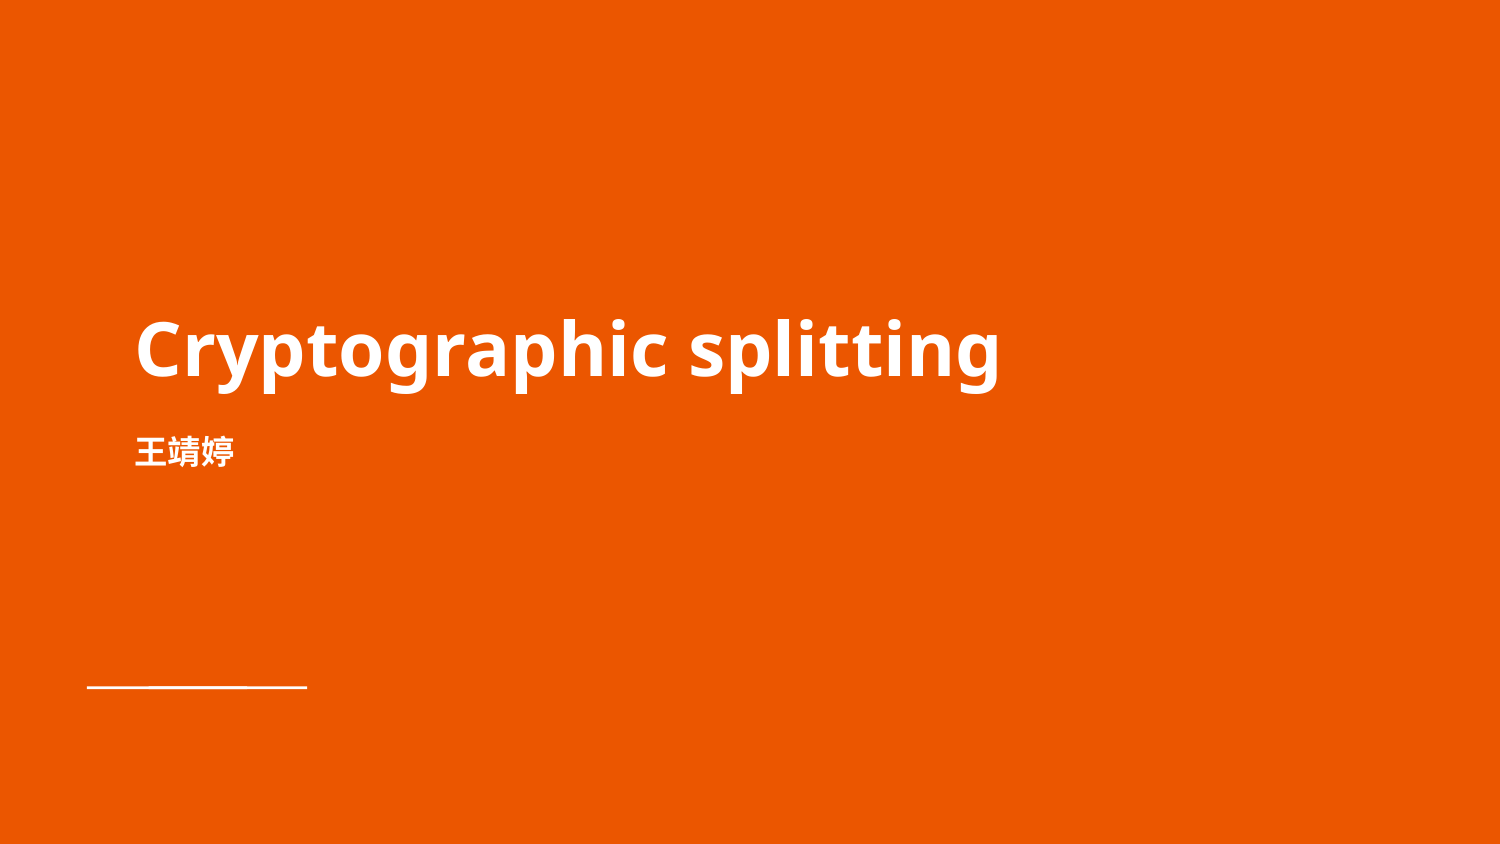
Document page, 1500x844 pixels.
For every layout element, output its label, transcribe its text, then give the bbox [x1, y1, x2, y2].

title Cryptographic splitting 王靖婷 [119, 141, 1272, 632]
